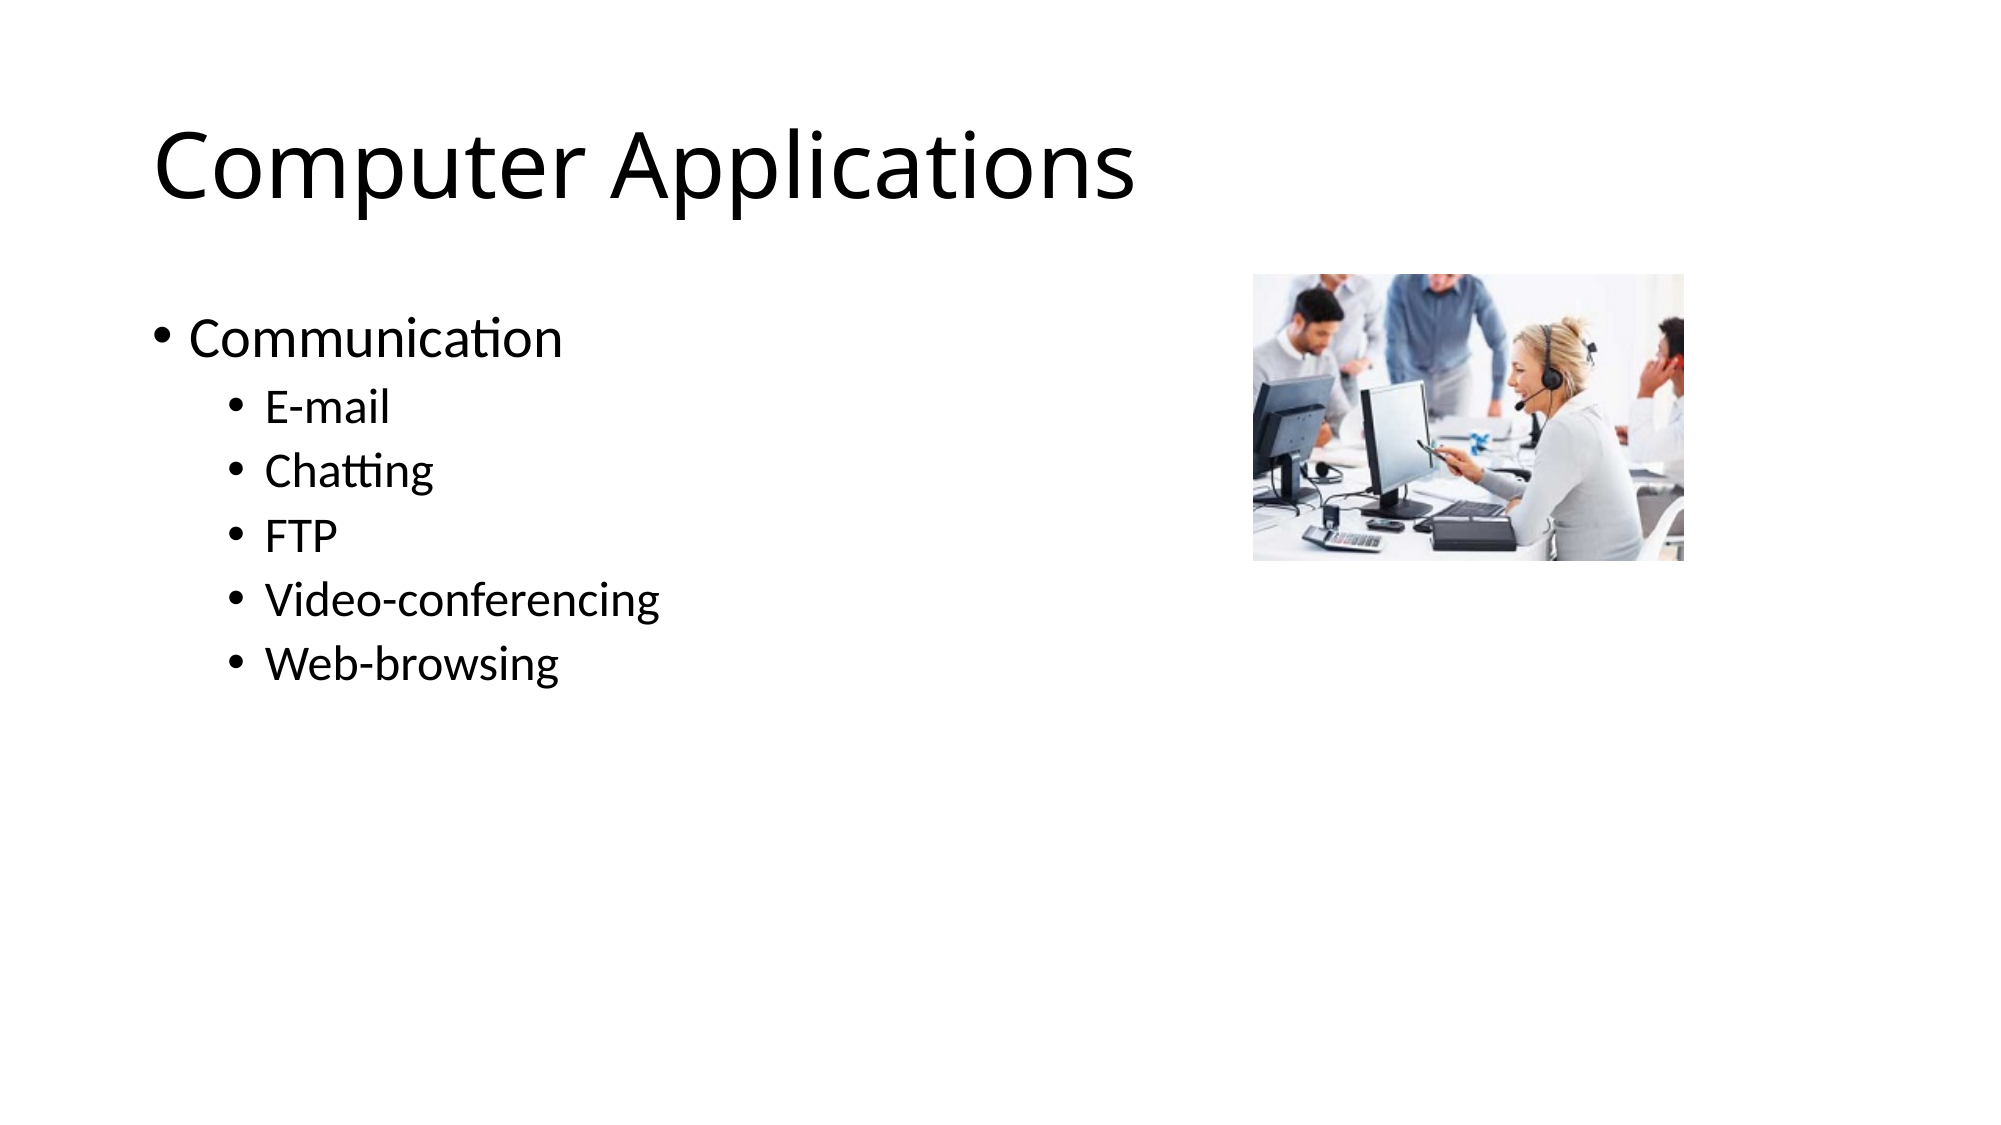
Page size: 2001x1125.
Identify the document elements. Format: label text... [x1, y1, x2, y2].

list Communication E-mail Chatting FTP Video-conferencing Web-browsing [137, 299, 1863, 1014]
picture [1253, 274, 1684, 561]
title Computer Applications [137, 59, 1863, 278]
